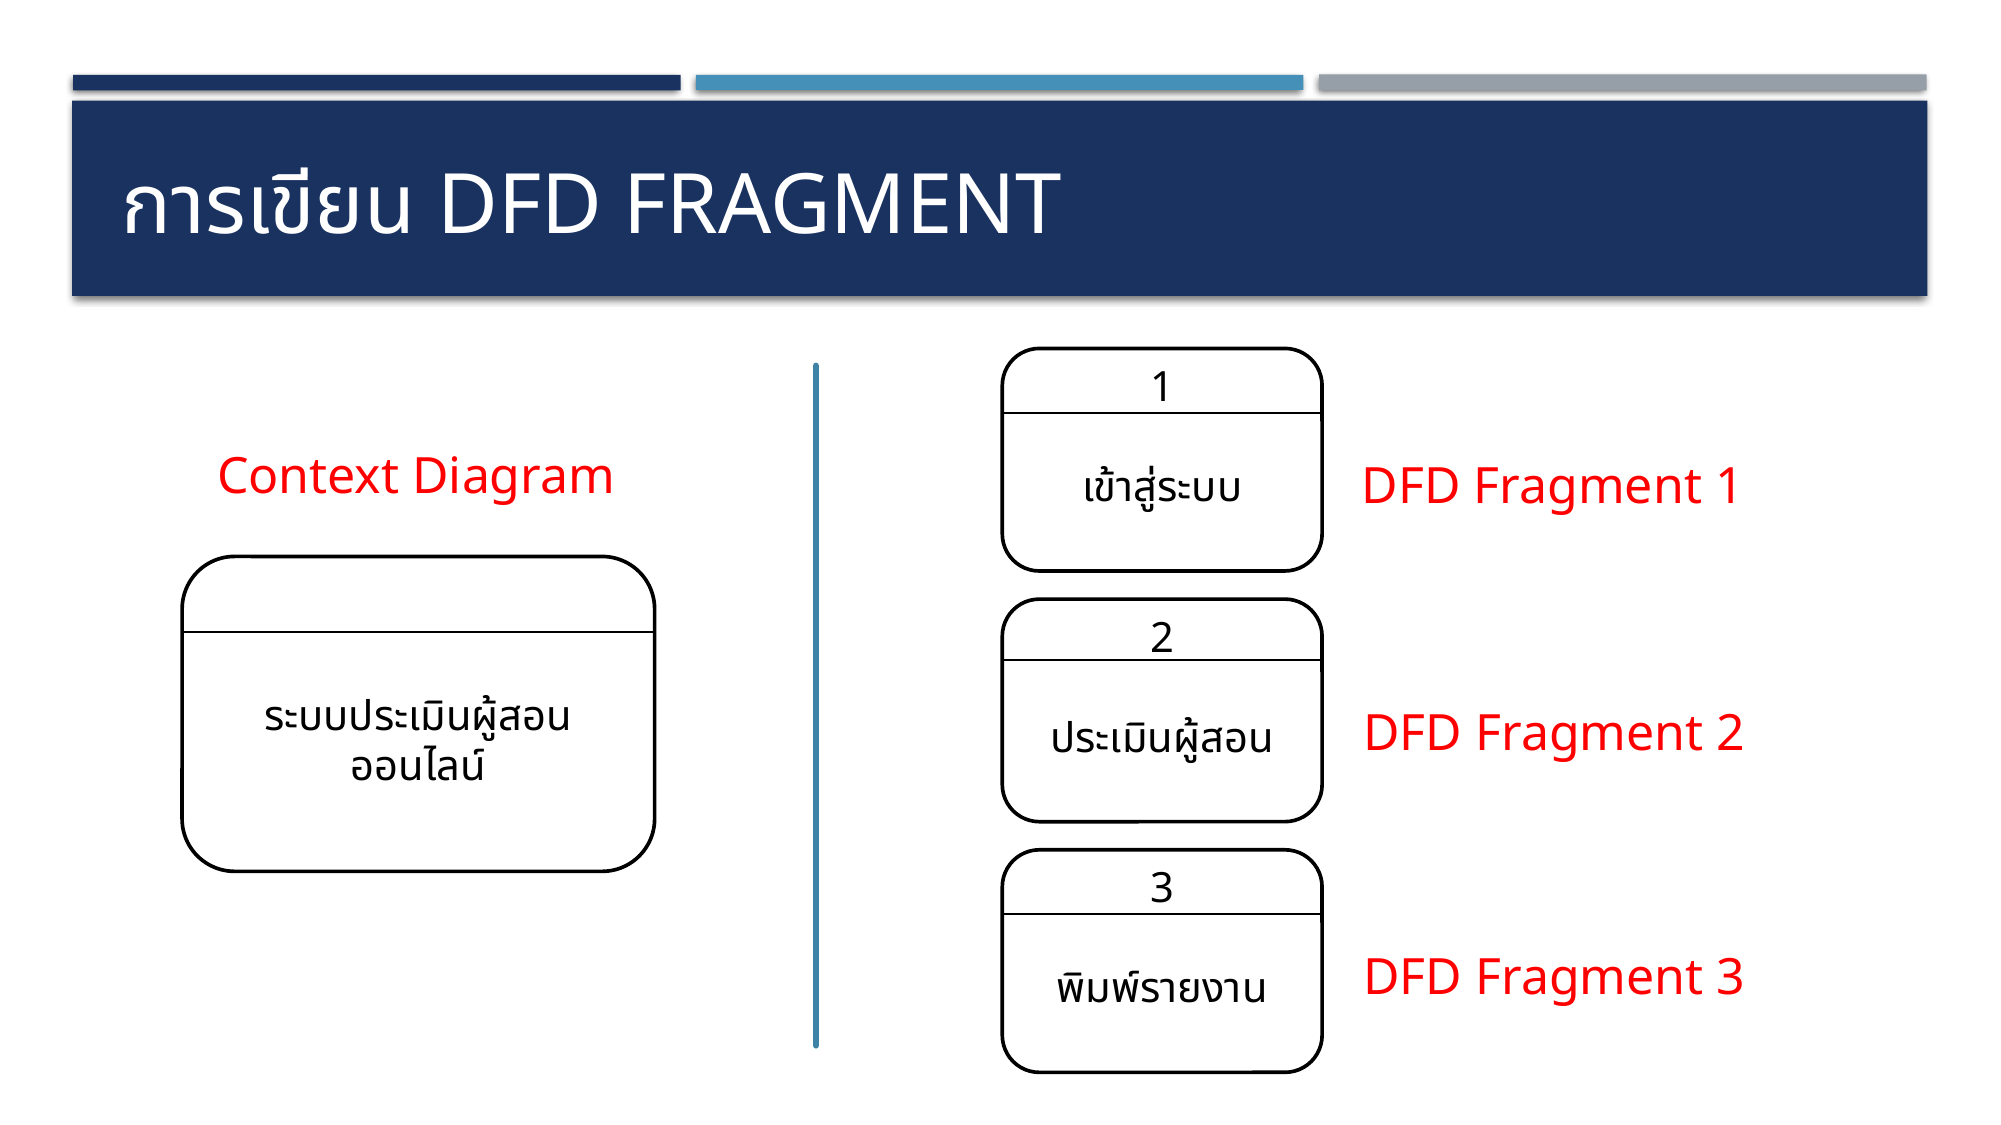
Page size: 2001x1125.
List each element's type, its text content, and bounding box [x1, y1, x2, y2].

text_box DFD Fragment 3 [1348, 937, 1802, 1012]
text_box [1001, 598, 1323, 823]
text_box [1001, 849, 1323, 1073]
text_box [1001, 347, 1323, 572]
title การเขียน DFD Fragment [106, 117, 1916, 284]
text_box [181, 555, 656, 872]
text_box Context Diagram [202, 436, 655, 512]
text_box DFD Fragment 1 [1347, 445, 1800, 521]
text_box DFD Fragment 2 [1348, 692, 1802, 768]
